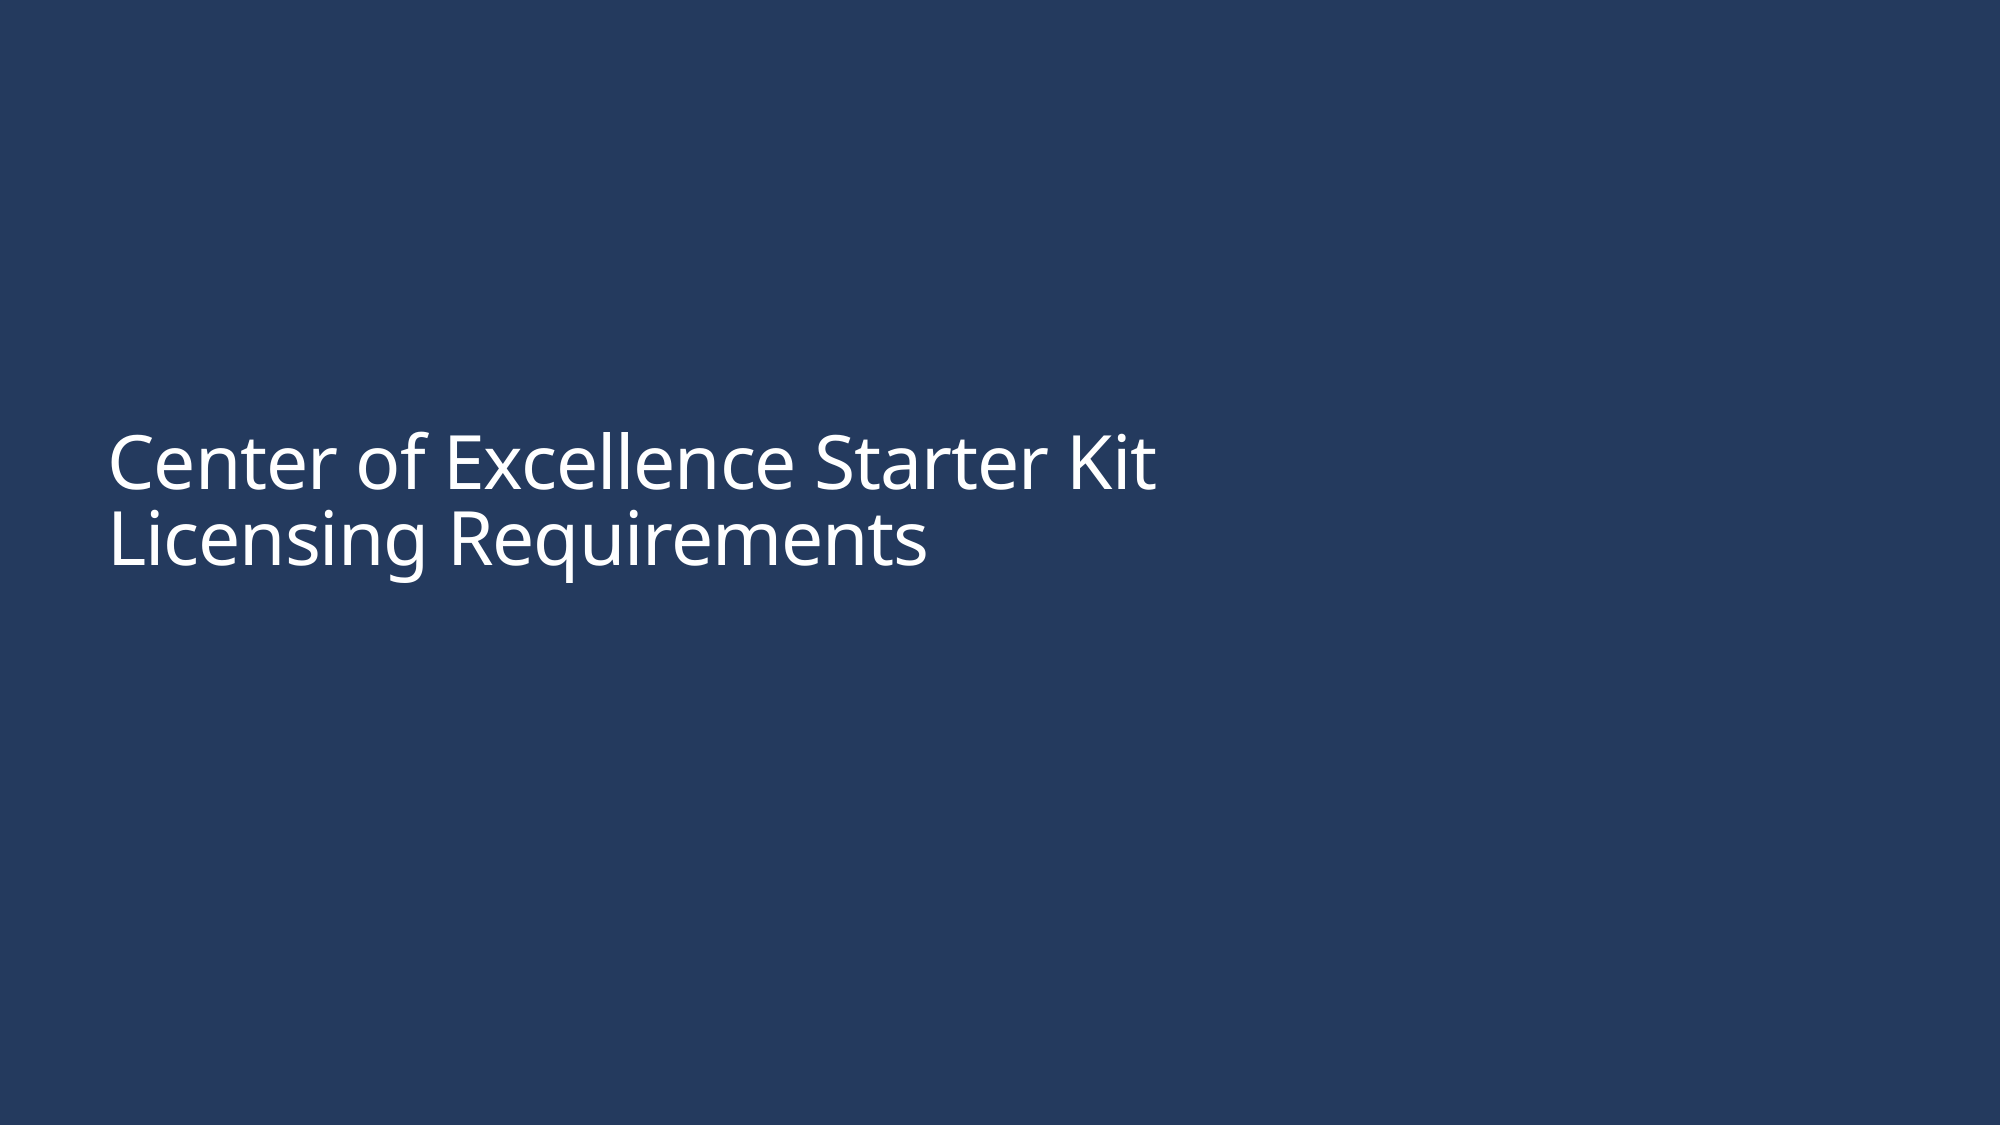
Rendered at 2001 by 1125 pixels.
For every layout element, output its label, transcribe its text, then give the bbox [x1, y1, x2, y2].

title Center of Excellence Starter Kit Licensing Requirements [107, 488, 1587, 588]
